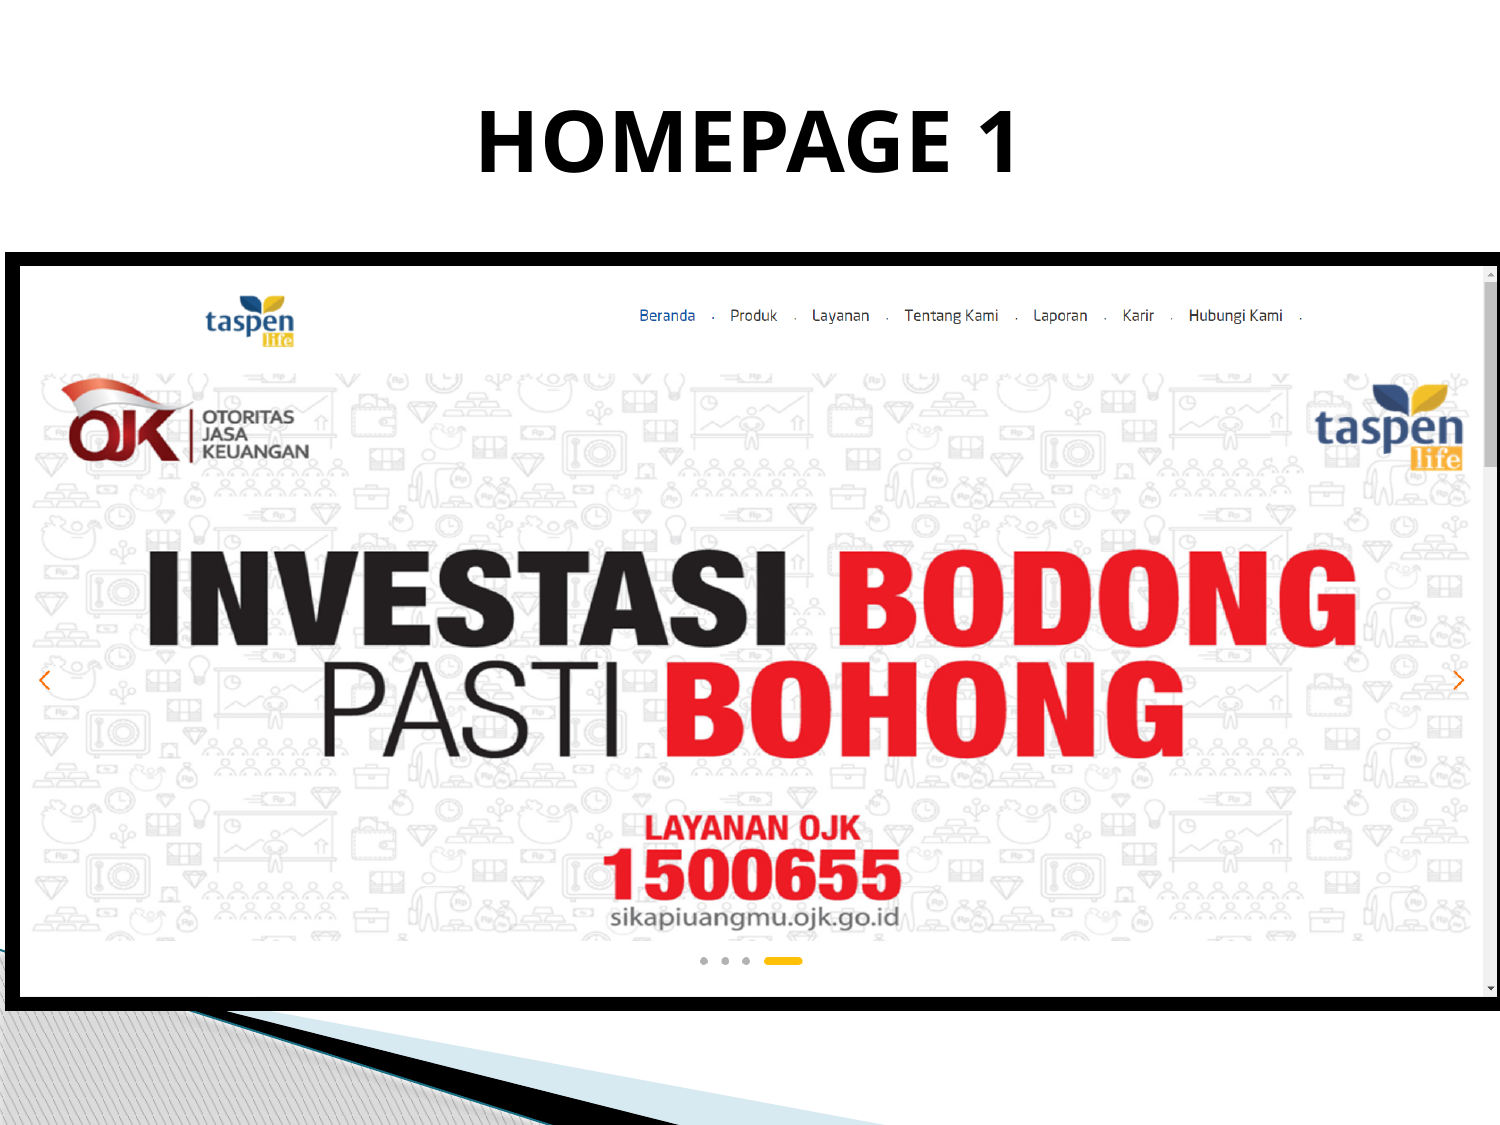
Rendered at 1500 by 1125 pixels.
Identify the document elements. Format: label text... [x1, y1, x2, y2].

title HOMEPAGE 1 [75, 45, 1425, 233]
picture [19, 265, 1498, 997]
